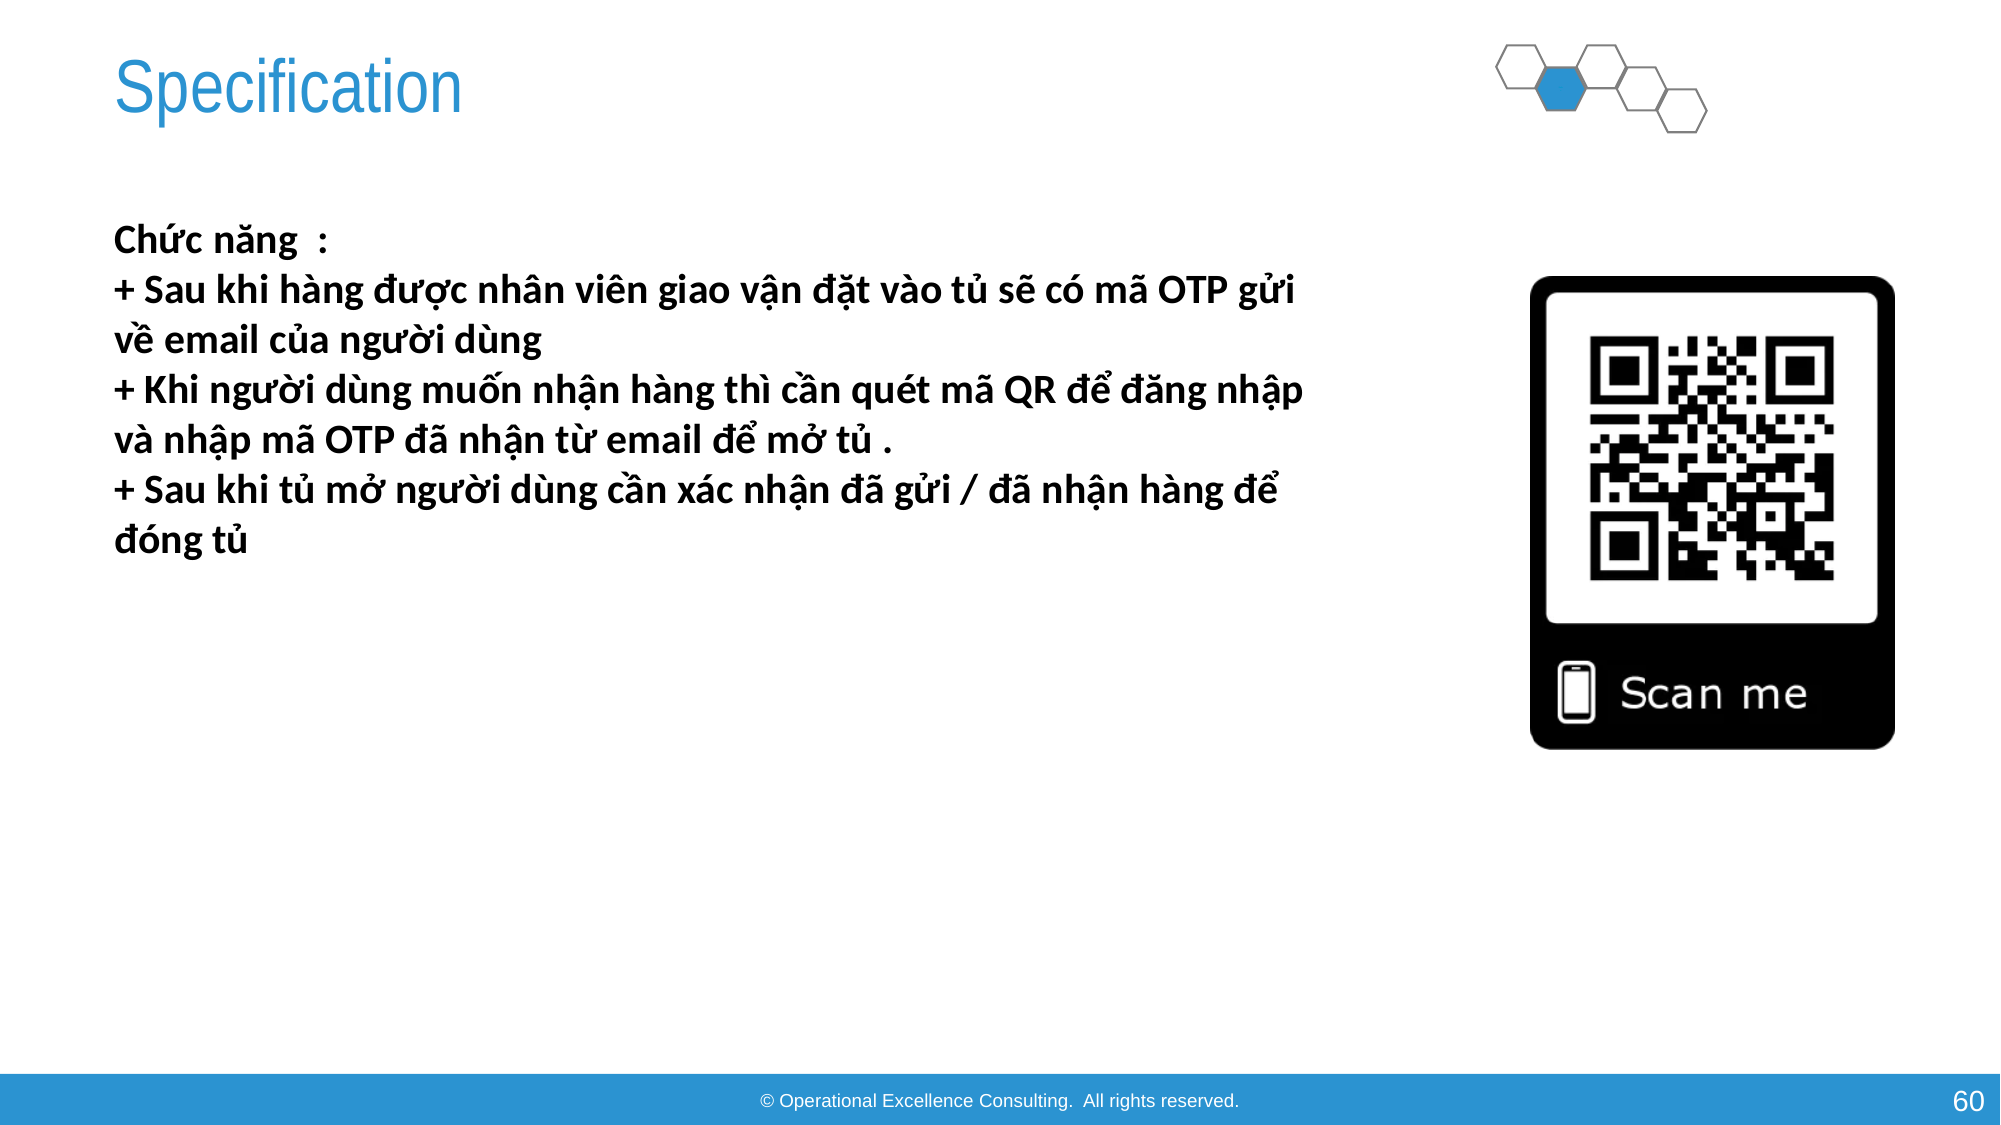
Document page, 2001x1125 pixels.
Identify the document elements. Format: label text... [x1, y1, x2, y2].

picture [1496, 248, 1942, 772]
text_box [1496, 45, 1707, 133]
title Specification [99, 29, 1900, 148]
text_box Chức năng : + Sau khi hàng được nhân viên giao vận đặt vào tủ sẽ có mã OTP gửi về email của người dùng + Khi người dùng muốn nhận hàng thì cần quét mã QR để đăng nhập và nhập mã OTP đã nhận từ email để mở tủ . + Sau khi tủ mở người dùng cần xác nhận đã gửi / đã nhận hàng để đóng tủ [99, 204, 1358, 620]
